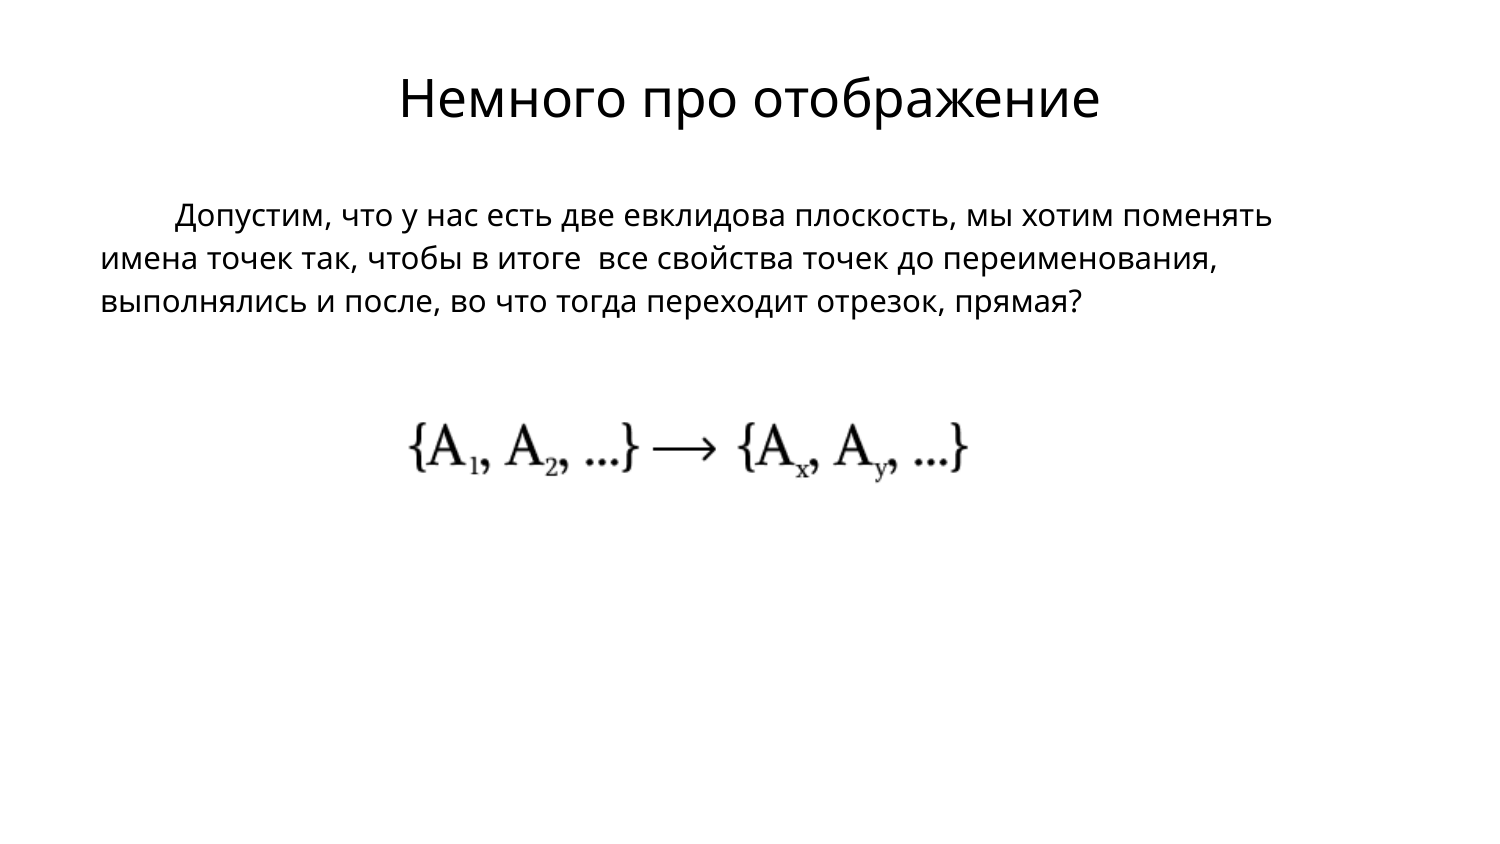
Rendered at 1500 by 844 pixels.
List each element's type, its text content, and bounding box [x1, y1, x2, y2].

list Допустим, что у нас есть две евклидова плоскость, мы хотим поменять имена точек так, чтобы в итоге все свойства точек до переименования, выполнялись и после, во что тогда переходит отрезок, прямая? [85, 174, 1326, 463]
title Немного про отображение [51, 49, 1449, 144]
picture [373, 388, 1037, 517]
